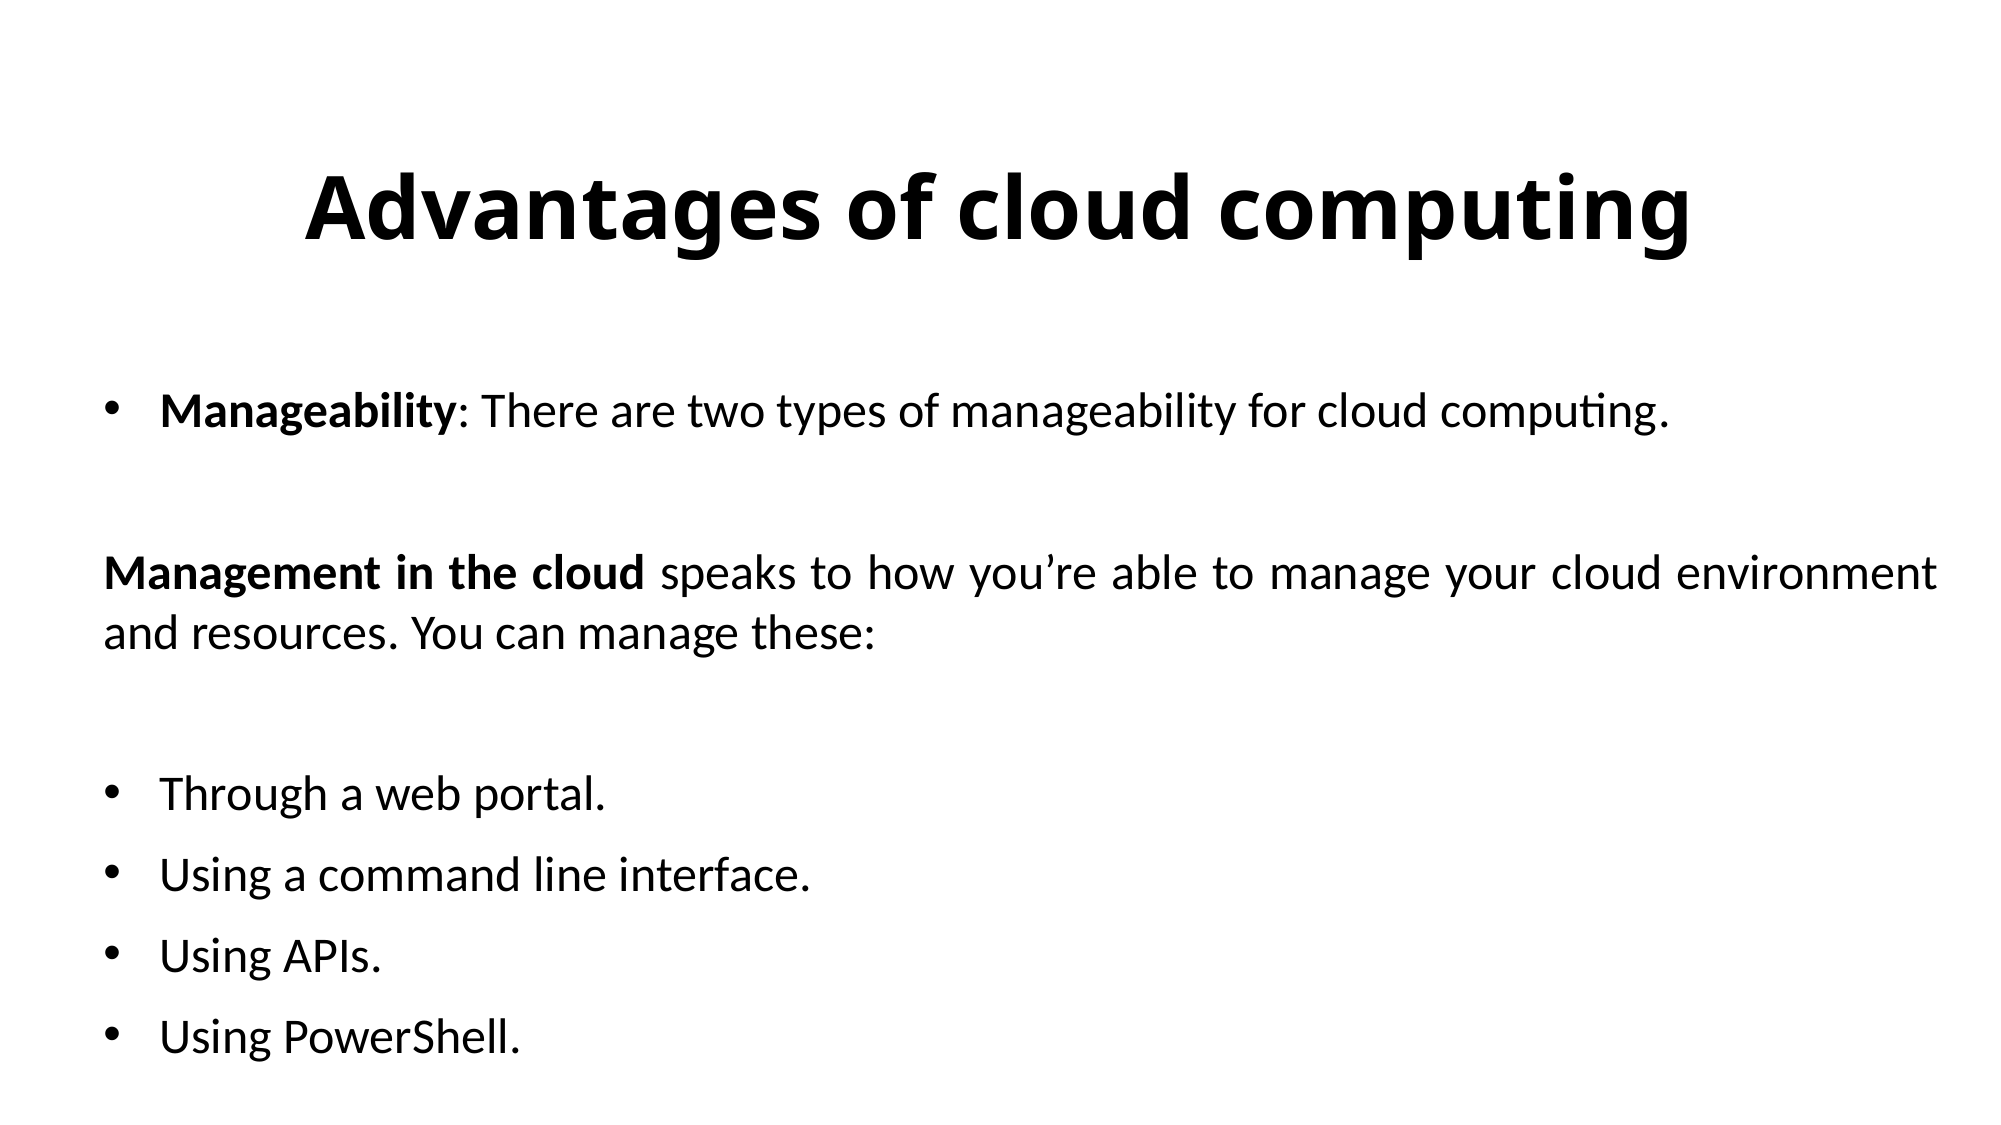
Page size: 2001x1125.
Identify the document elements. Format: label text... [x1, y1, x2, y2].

subtitle Manageability: There are two types of manageability for cloud computing. Management in the cloud speaks to how you’re able to manage your cloud environment and resources. You can manage these: Through a web portal. Using a command line interface. Using APIs. Using PowerShell. [88, 369, 1955, 1076]
title Advantages of cloud computing [249, 80, 1750, 266]
